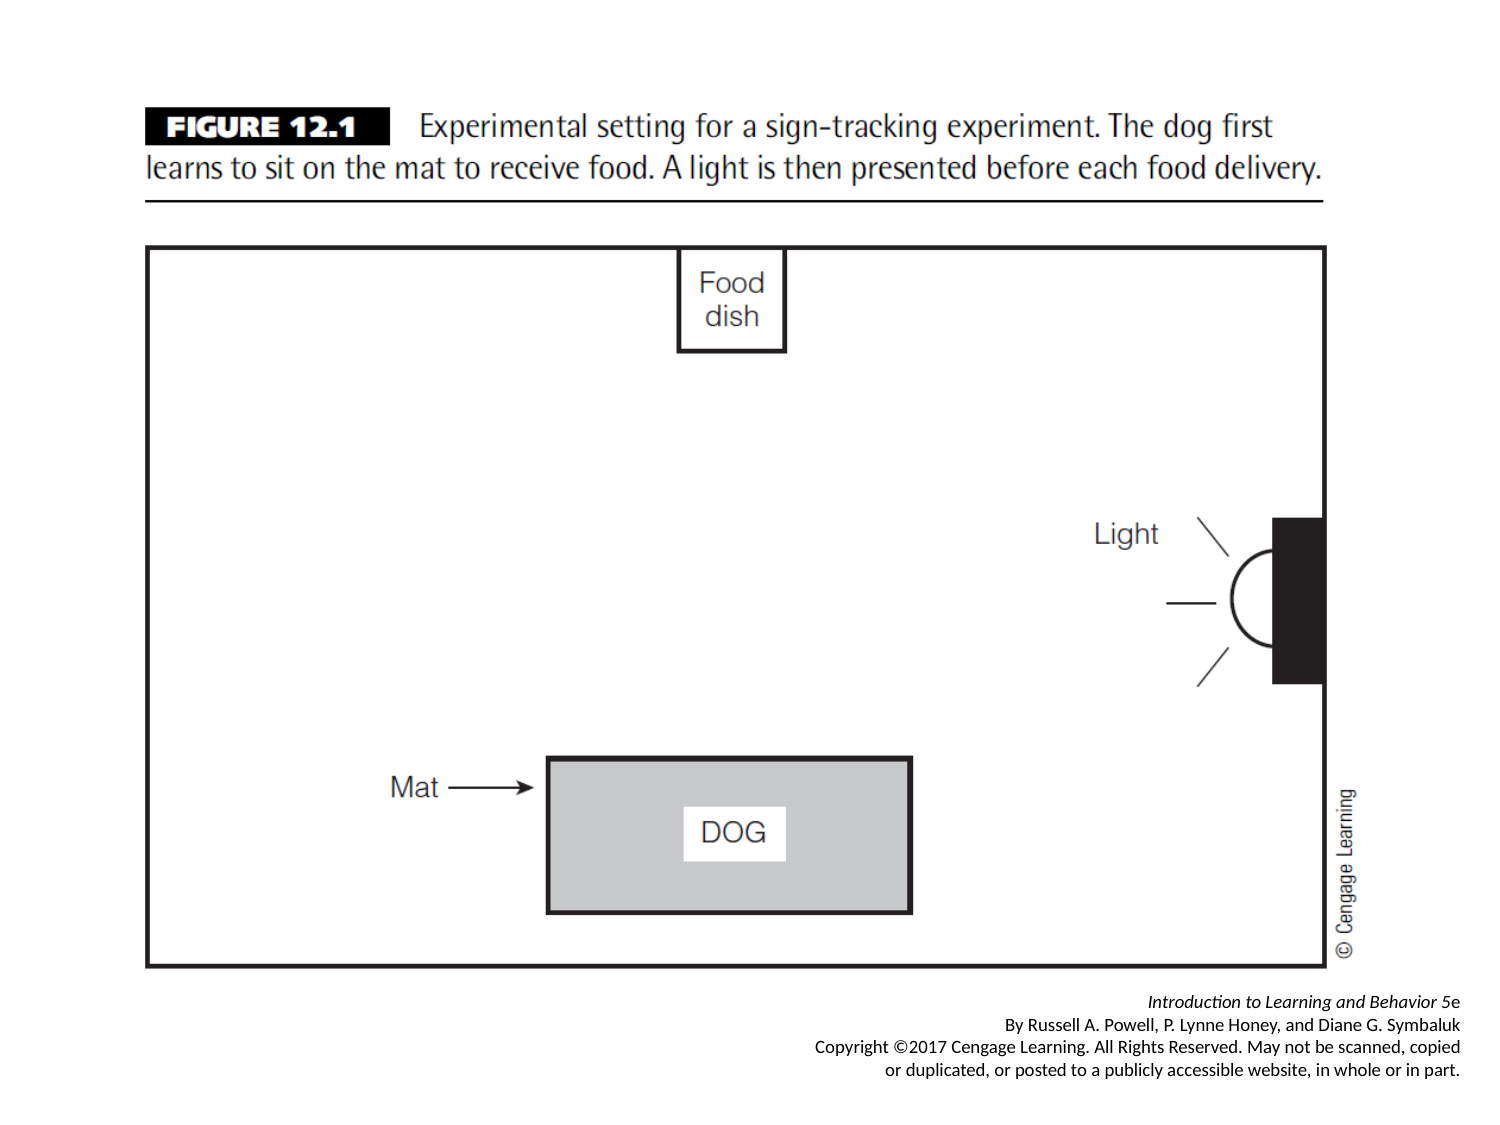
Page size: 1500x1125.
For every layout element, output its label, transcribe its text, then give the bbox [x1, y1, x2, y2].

title Figure 12.1 [75, 45, 1425, 233]
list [124, 99, 1365, 977]
